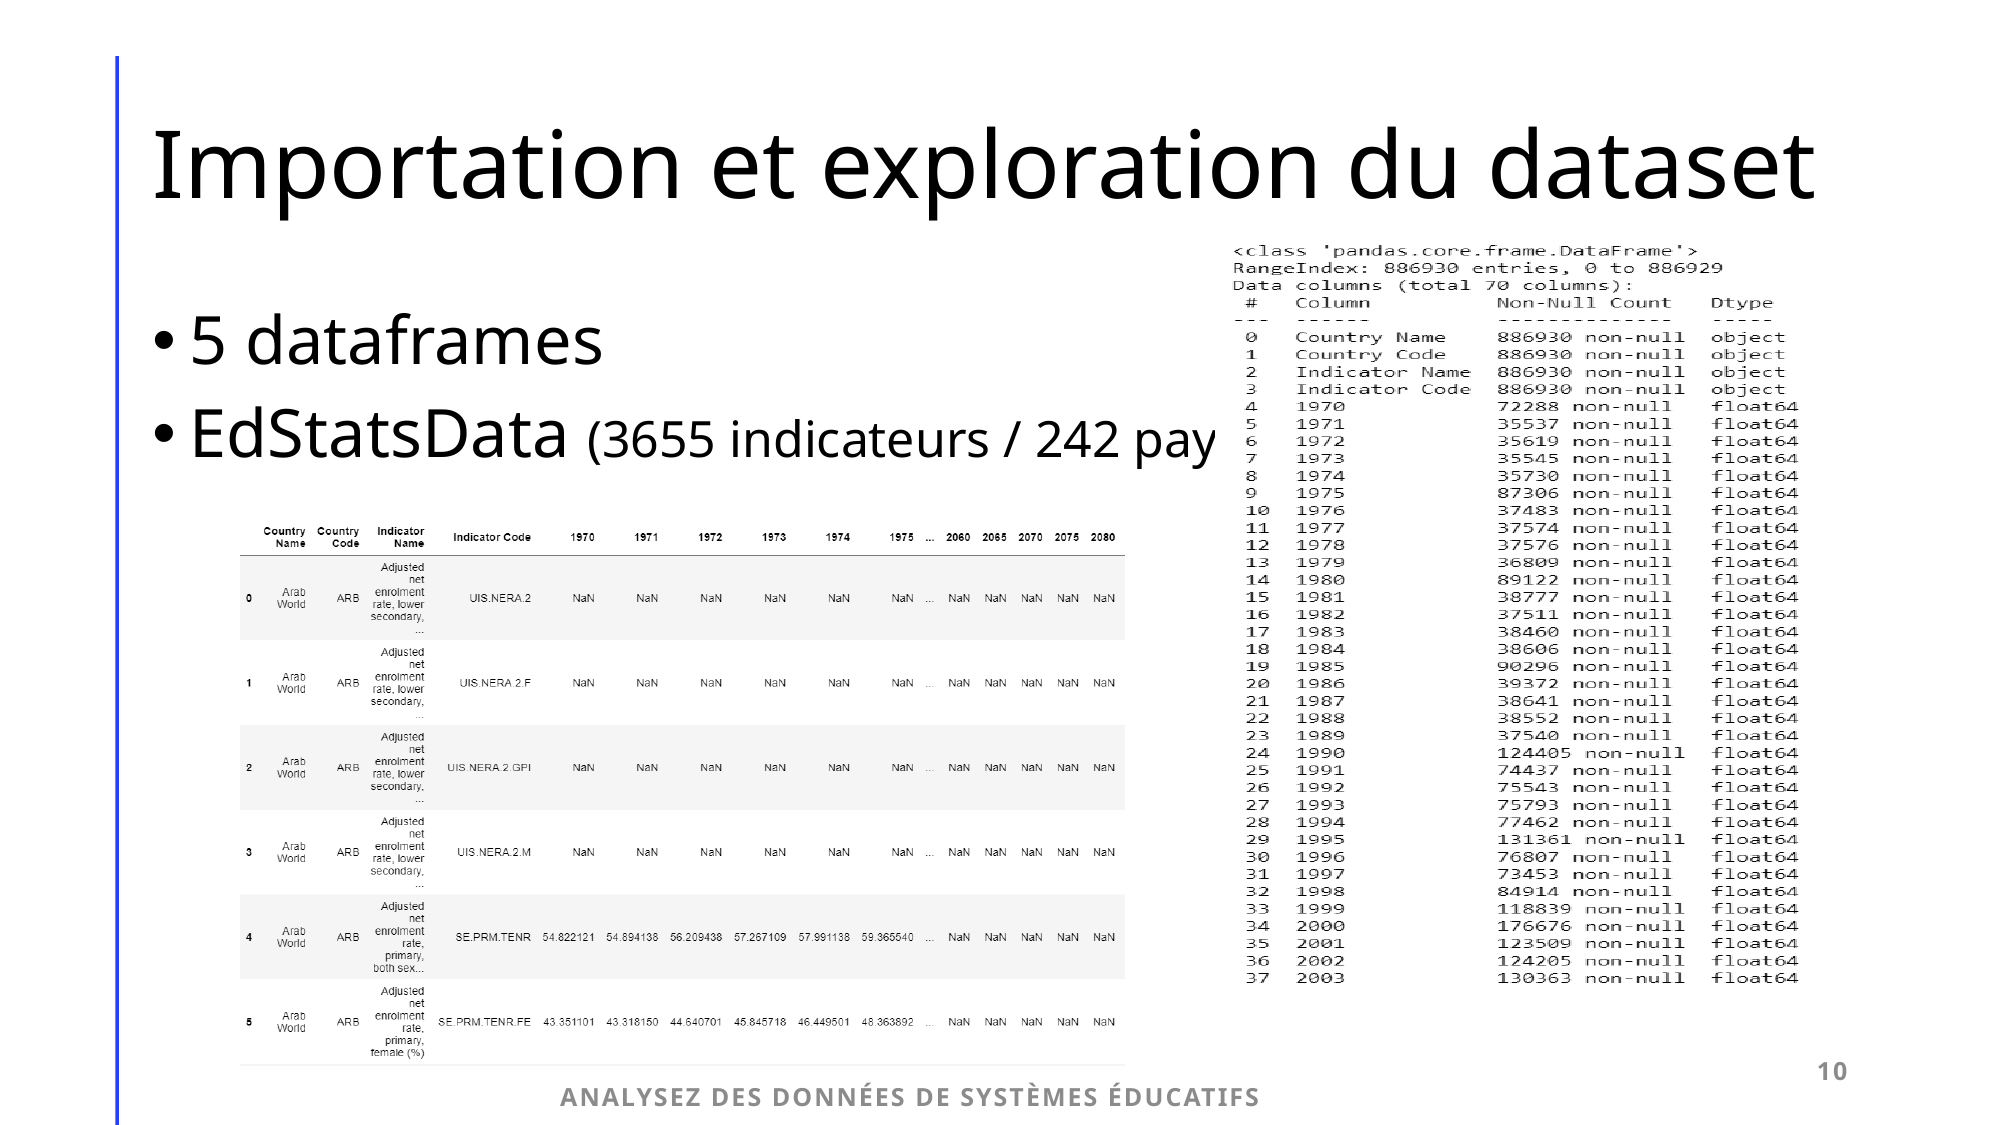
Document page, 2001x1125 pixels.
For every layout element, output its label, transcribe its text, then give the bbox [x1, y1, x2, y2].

list 5 dataframes EdStatsData (3655 indicateurs / 242 pays) [137, 299, 1863, 1014]
footer Analysez des données de systèmes éducatifs [479, 1066, 1342, 1125]
slide_number 10 [1412, 1042, 1863, 1103]
picture [1214, 236, 1819, 985]
picture [228, 509, 1125, 1066]
title Importation et exploration du dataset [137, 59, 1863, 278]
